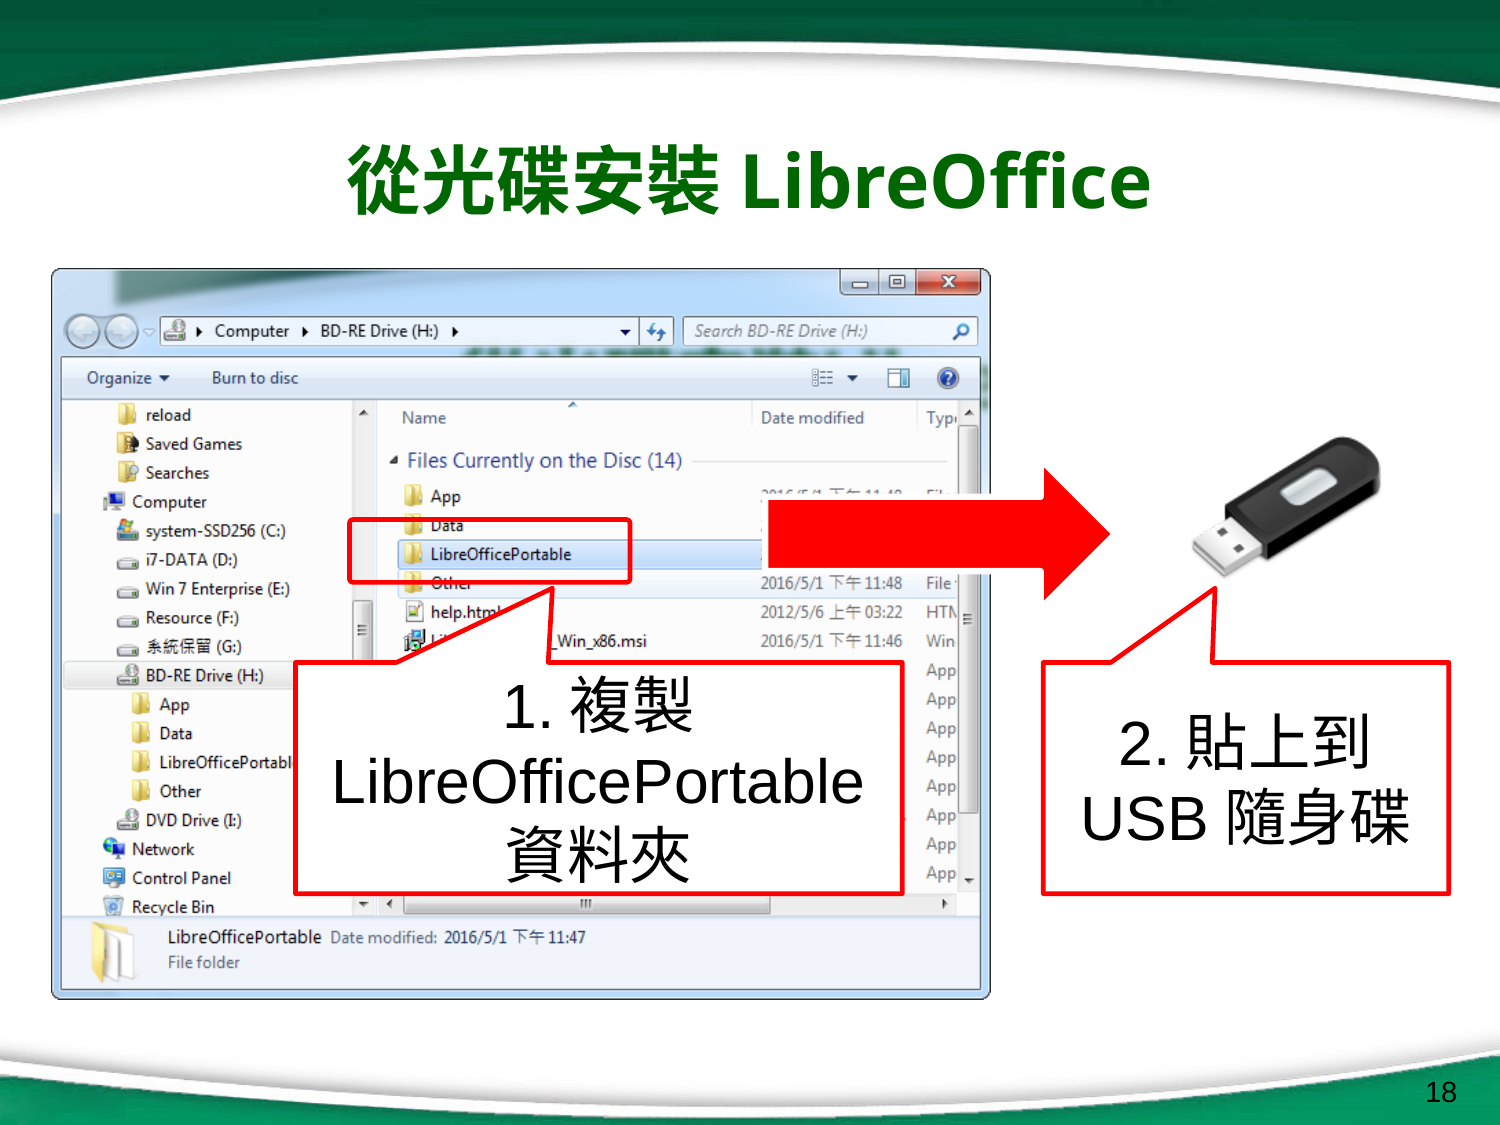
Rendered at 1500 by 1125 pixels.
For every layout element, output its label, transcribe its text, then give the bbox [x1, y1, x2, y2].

text_box 2.貼上到 USB隨身碟 [1043, 612, 1449, 894]
picture [0, 0, 1500, 1125]
slide_number ‹#› [1410, 1056, 1500, 1125]
title 從光碟安裝LibreOffice [51, 112, 1449, 246]
text_box [995, 459, 1116, 609]
